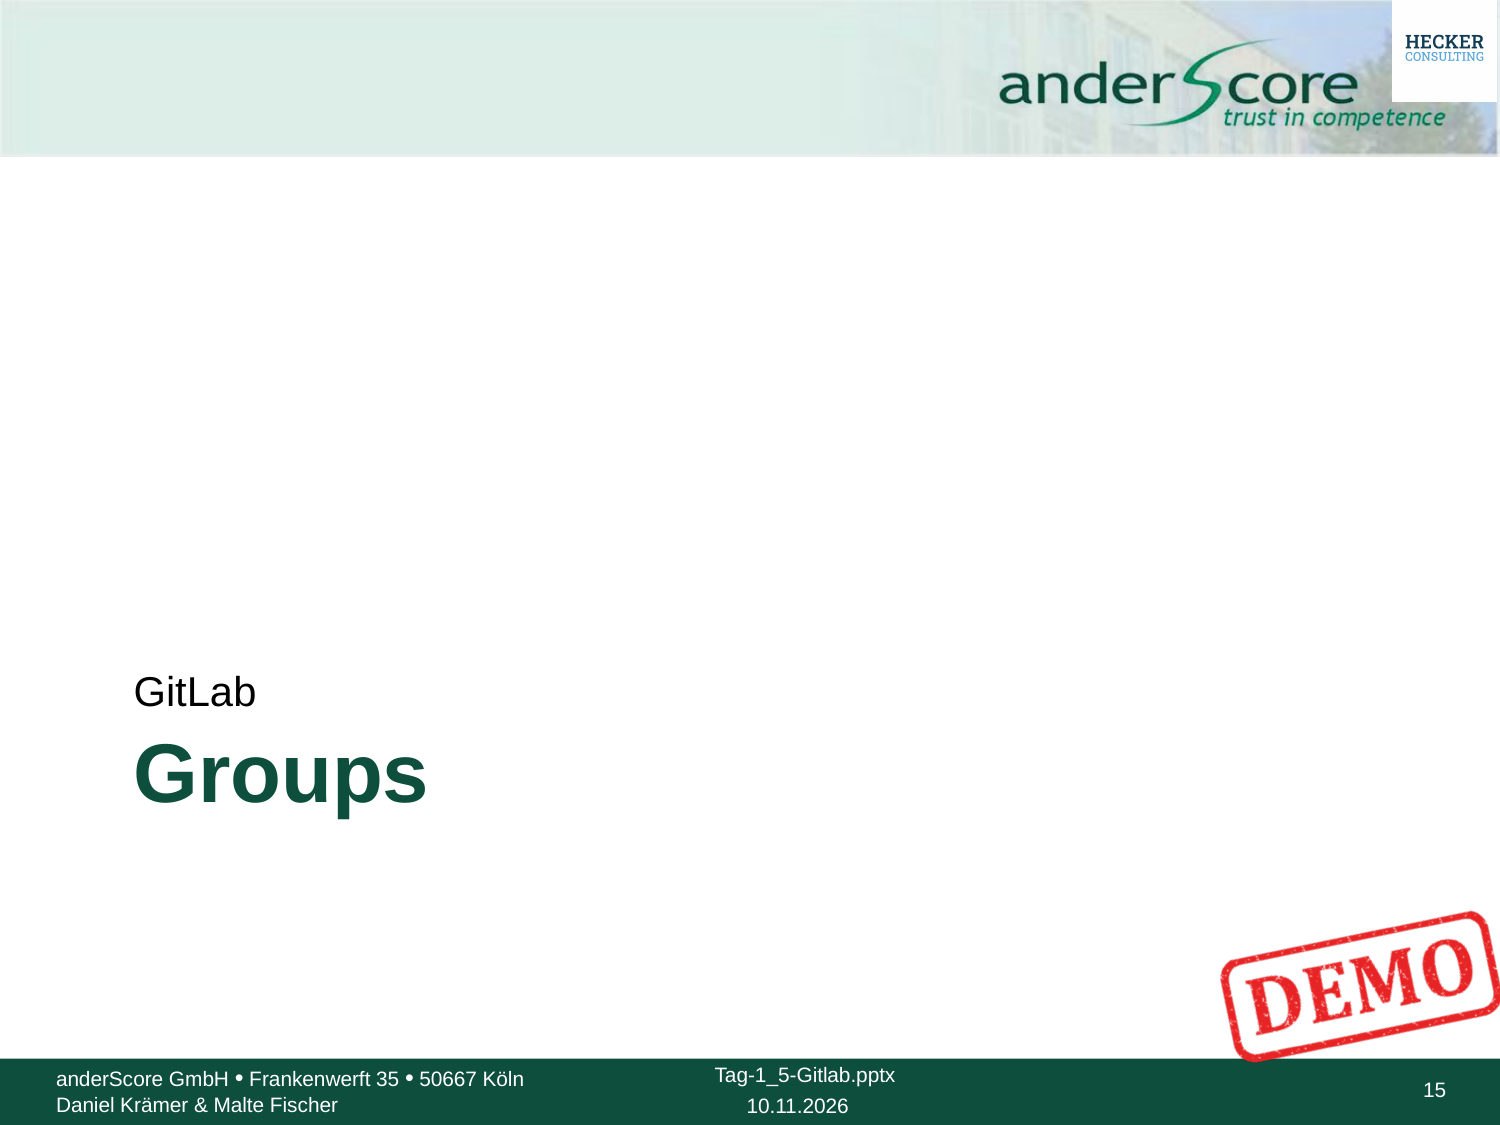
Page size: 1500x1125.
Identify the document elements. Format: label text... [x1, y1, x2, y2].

title Groups [118, 723, 1394, 947]
picture [1164, 851, 1500, 1124]
picture [0, 0, 1500, 157]
list GitLab [118, 476, 1394, 723]
